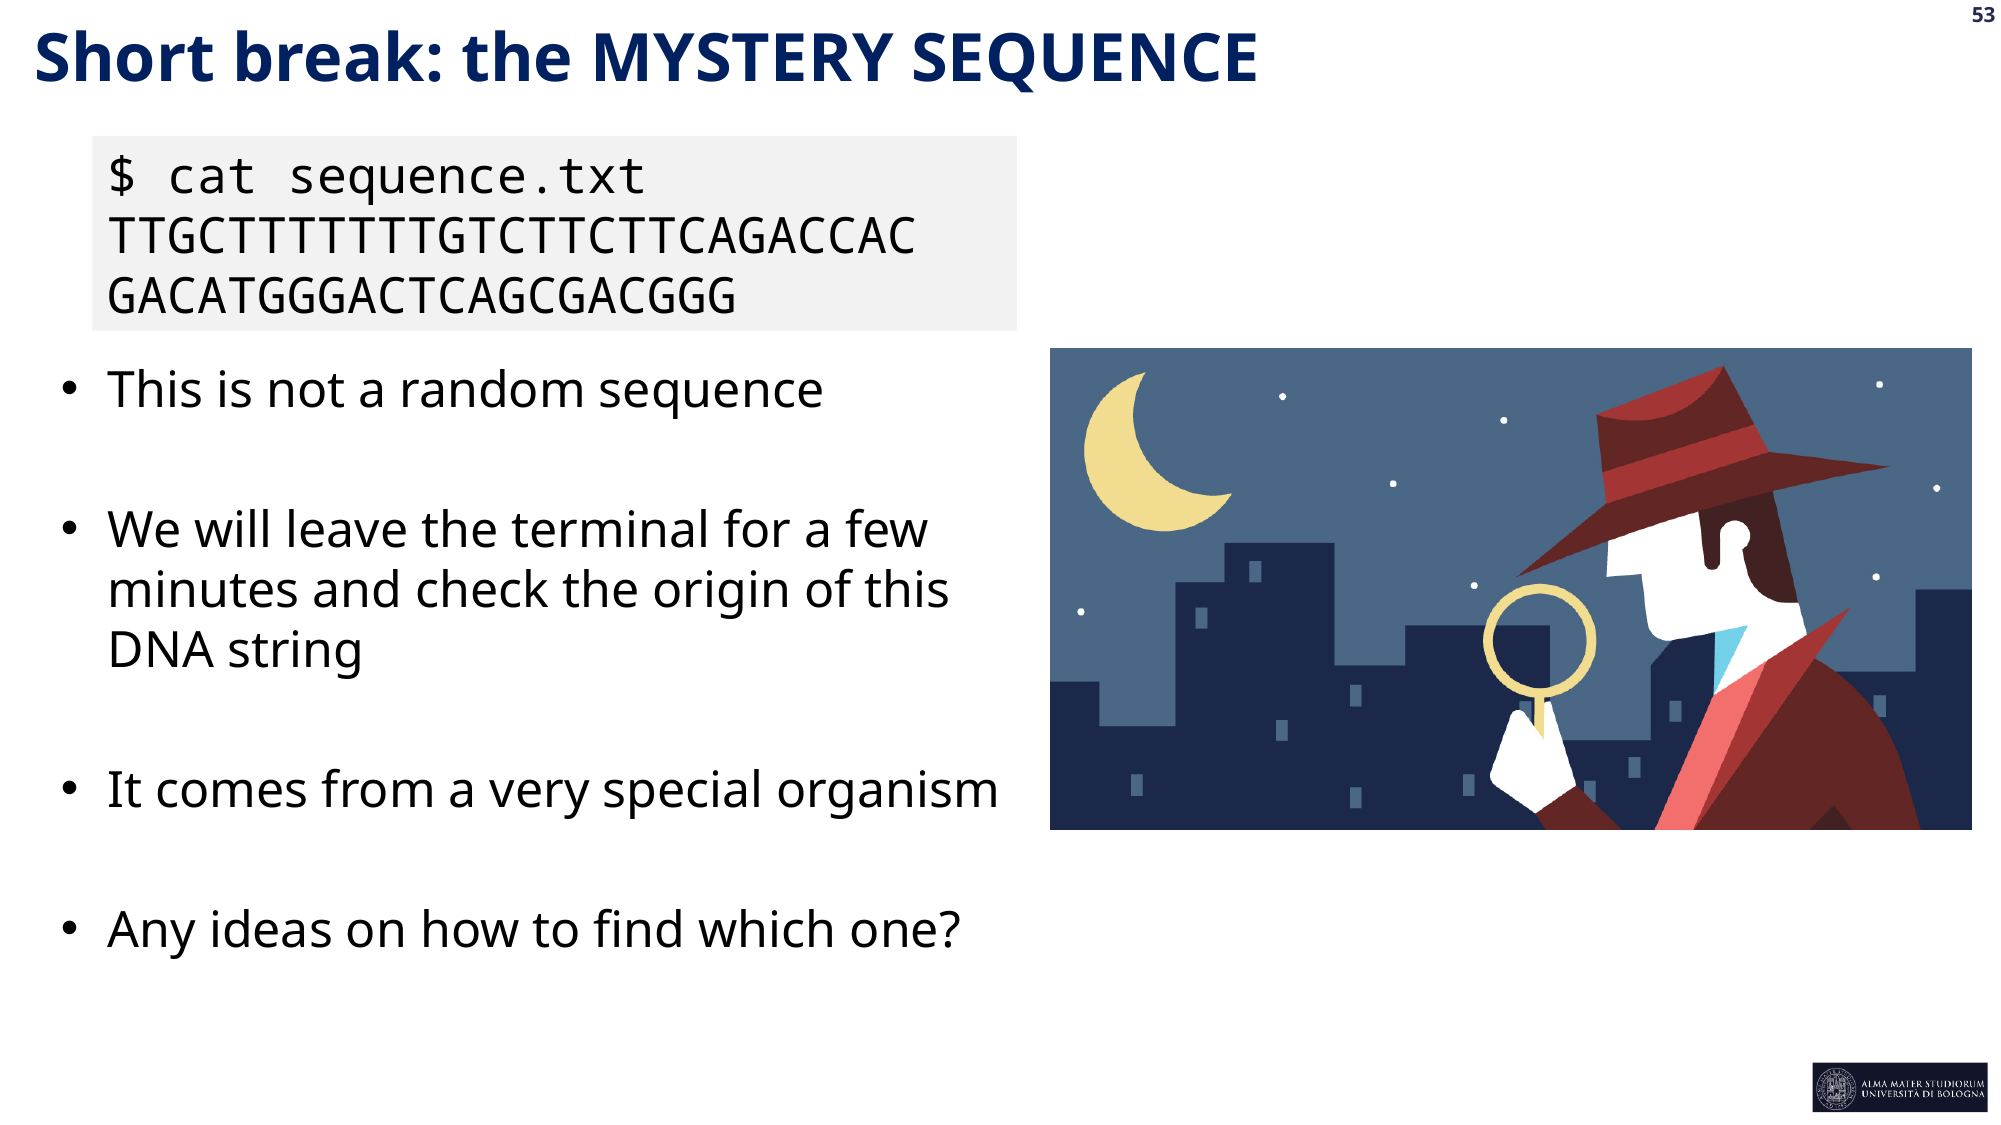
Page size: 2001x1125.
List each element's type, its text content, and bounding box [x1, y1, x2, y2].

picture [1049, 347, 1972, 831]
list This is not a random sequence We will leave the terminal for a few minutes and check the origin of this DNA string It comes from a very special organism Any ideas on how to find which one? [46, 350, 1034, 1118]
list Short break: the MYSTERY SEQUENCE [19, 7, 1930, 102]
text_box $ cat sequence.txt TTGCTTTTTTTGTCTTCTTCAGACCAC GACATGGGACTCAGCGACGGG [92, 135, 1017, 331]
picture [1812, 1062, 1988, 1113]
